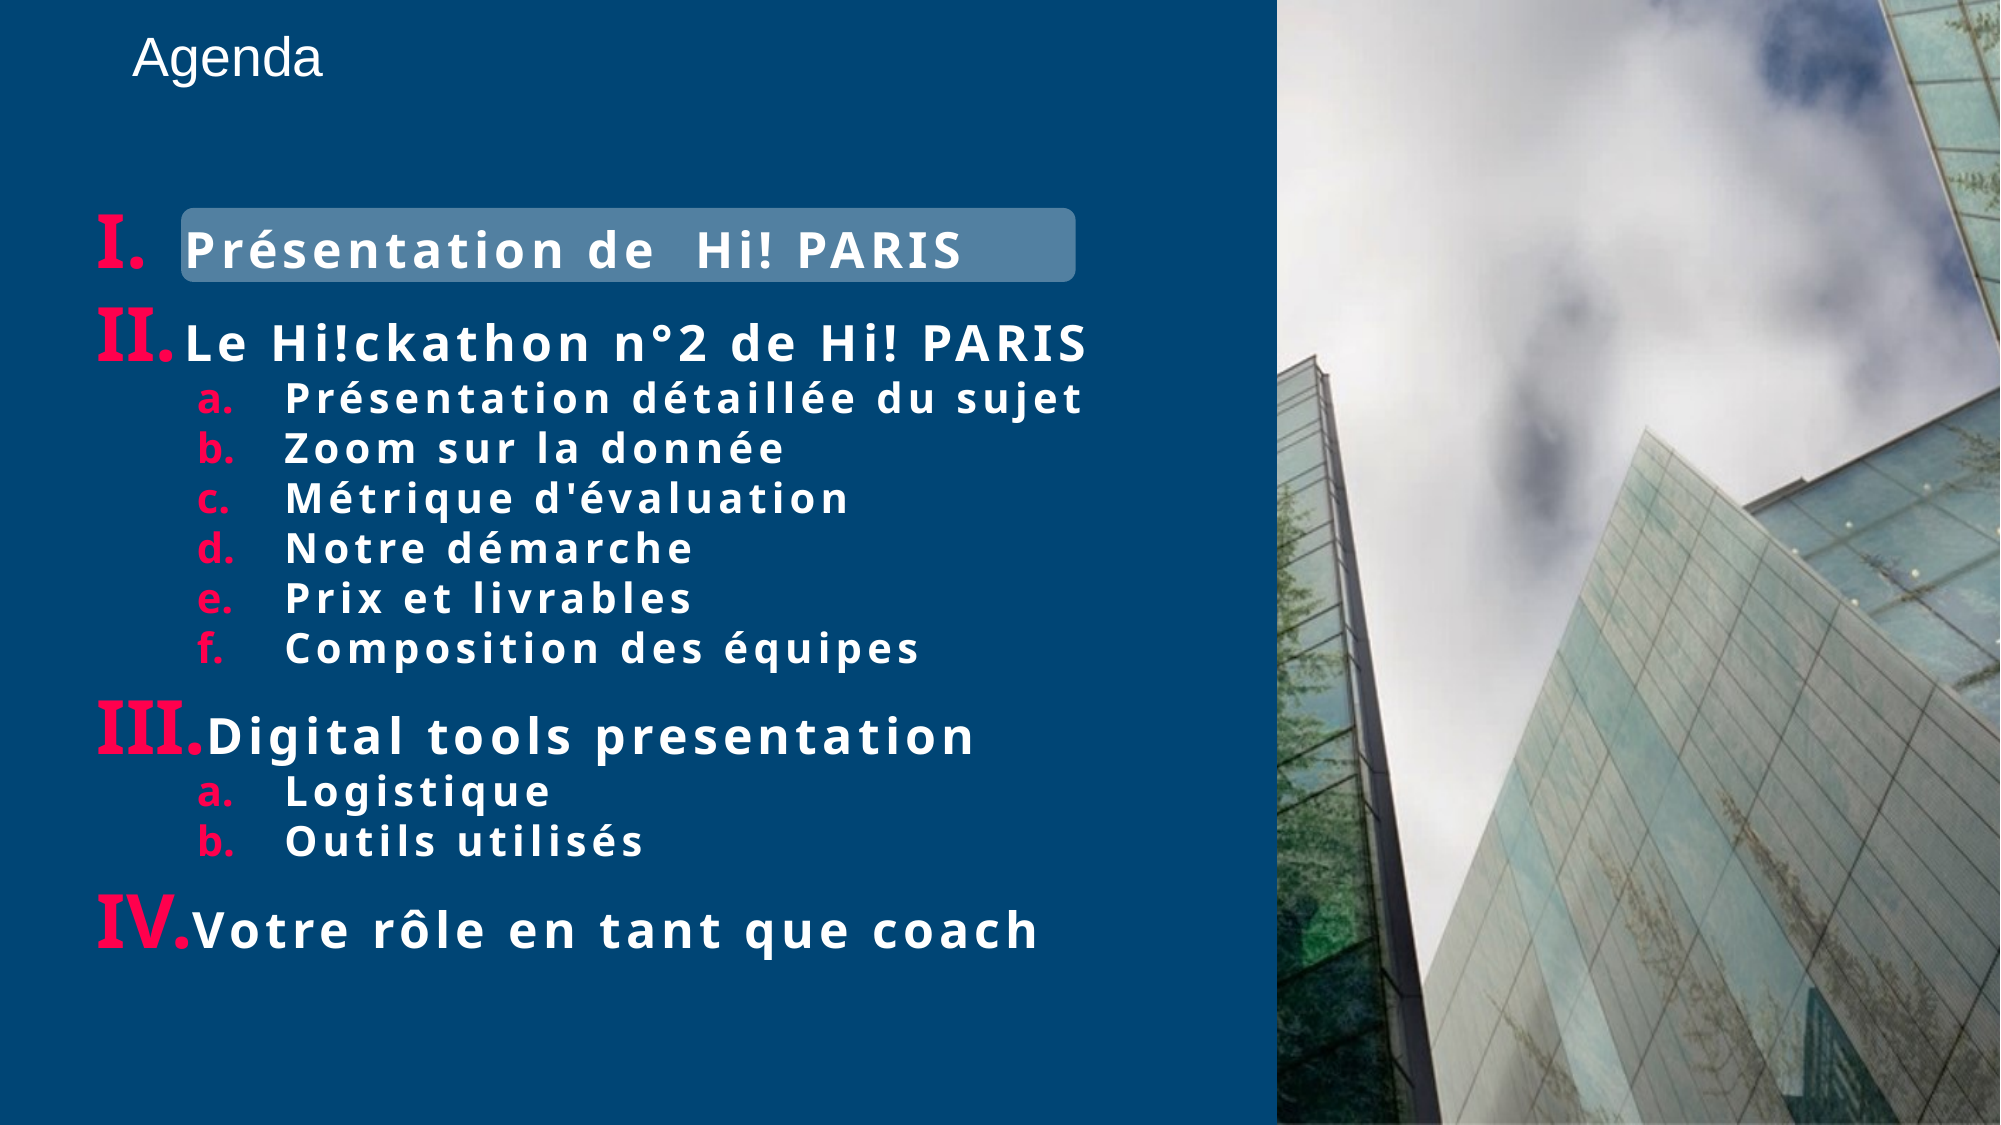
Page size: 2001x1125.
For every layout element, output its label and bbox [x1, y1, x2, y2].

text_box [0, 0, 2000, 1125]
